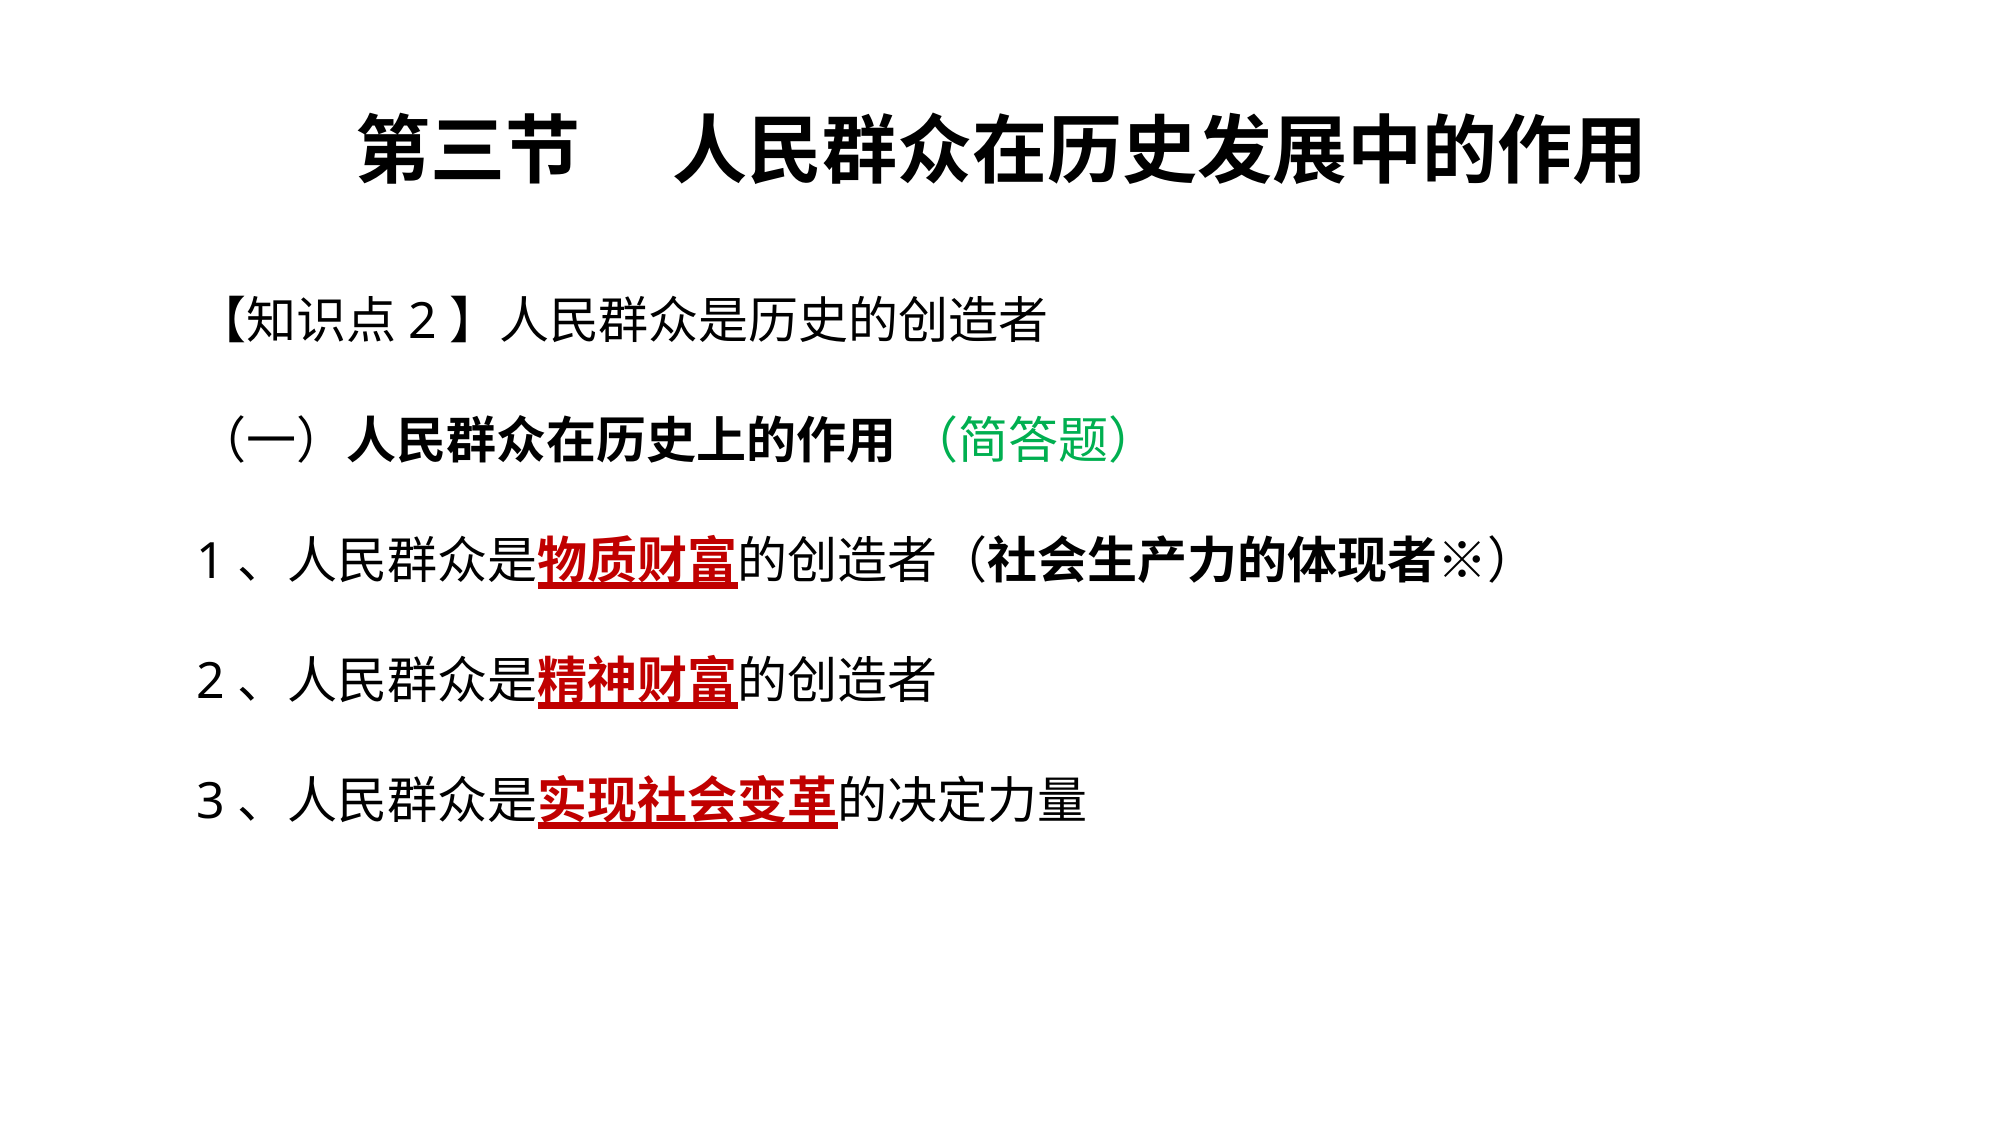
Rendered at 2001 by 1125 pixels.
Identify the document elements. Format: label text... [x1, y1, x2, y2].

list 【知识点2】人民群众是历史的创造者 （一）人民群众在历史上的作用 （简答题） 1、人民群众是物质财富的创造者（社会生产力的体现者※） 2、人民群众是精神财富的创造者 3、人民群众是实现社会变革的决定力量 [22, 191, 1978, 896]
text_box 第三节 人民群众在历史发展中的作用 [338, 95, 1879, 200]
